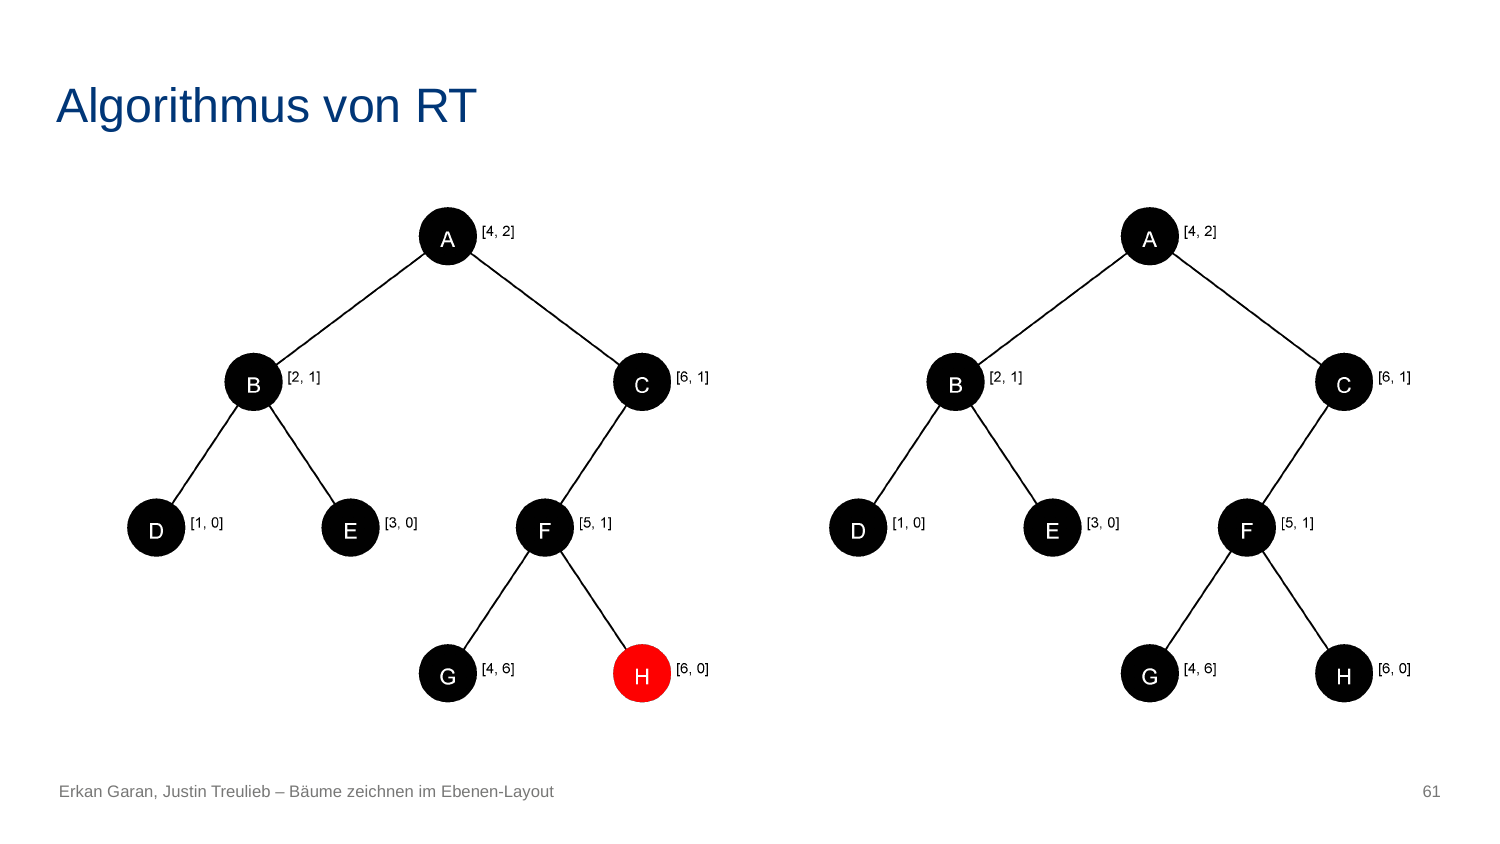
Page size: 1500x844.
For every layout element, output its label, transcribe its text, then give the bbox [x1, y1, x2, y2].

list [59, 163, 739, 746]
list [761, 163, 1441, 746]
footer Erkan Garan, Justin Treulieb – Bäume zeichnen im Ebenen-Layout [59, 785, 1359, 798]
title Algorithmus von RT [56, 72, 1441, 132]
